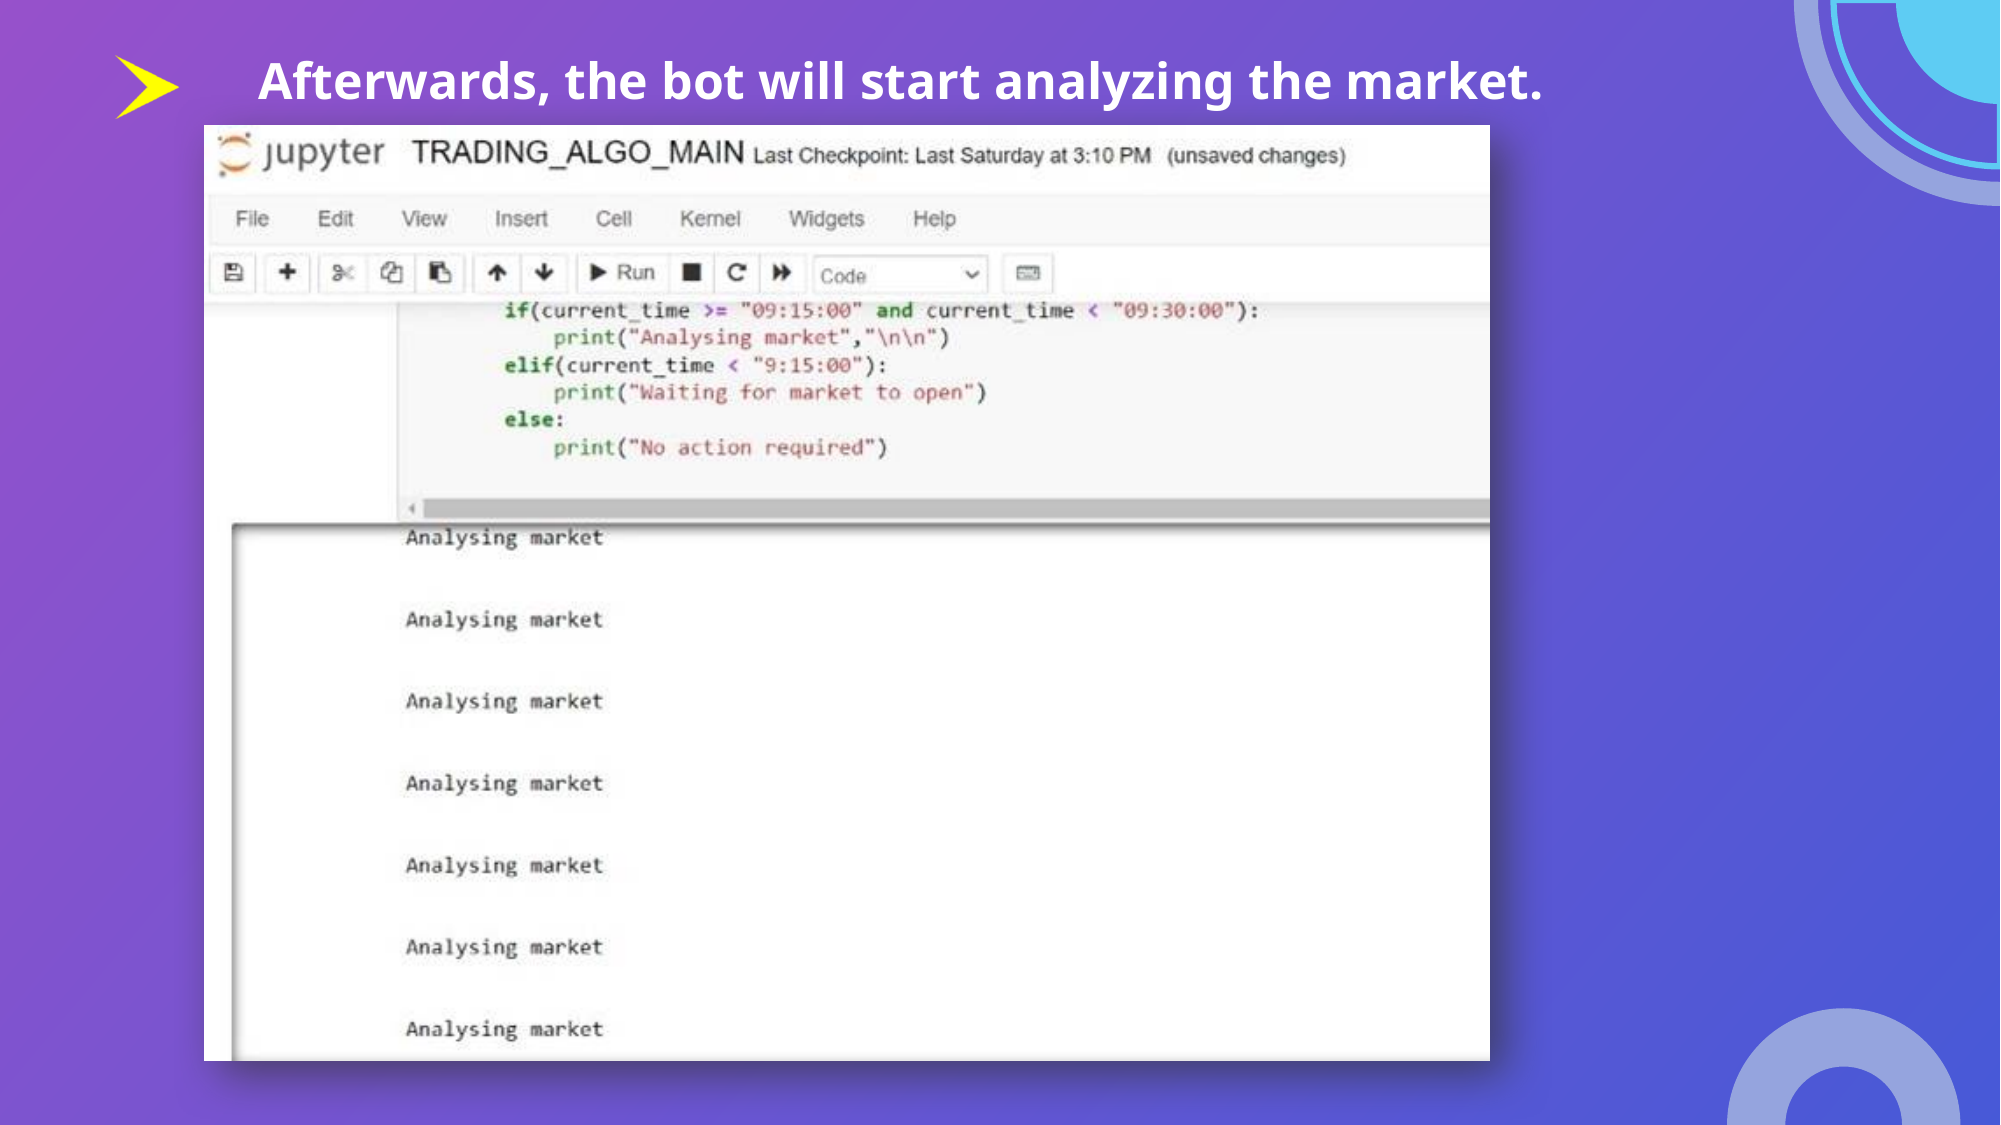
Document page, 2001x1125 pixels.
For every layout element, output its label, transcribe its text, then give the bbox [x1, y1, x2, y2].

picture [204, 125, 1490, 1061]
text_box Afterwards, the bot will start analyzing the market. [155, 42, 1560, 118]
picture [115, 55, 179, 119]
text_box [1726, 1007, 1962, 1125]
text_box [1793, 0, 2000, 206]
